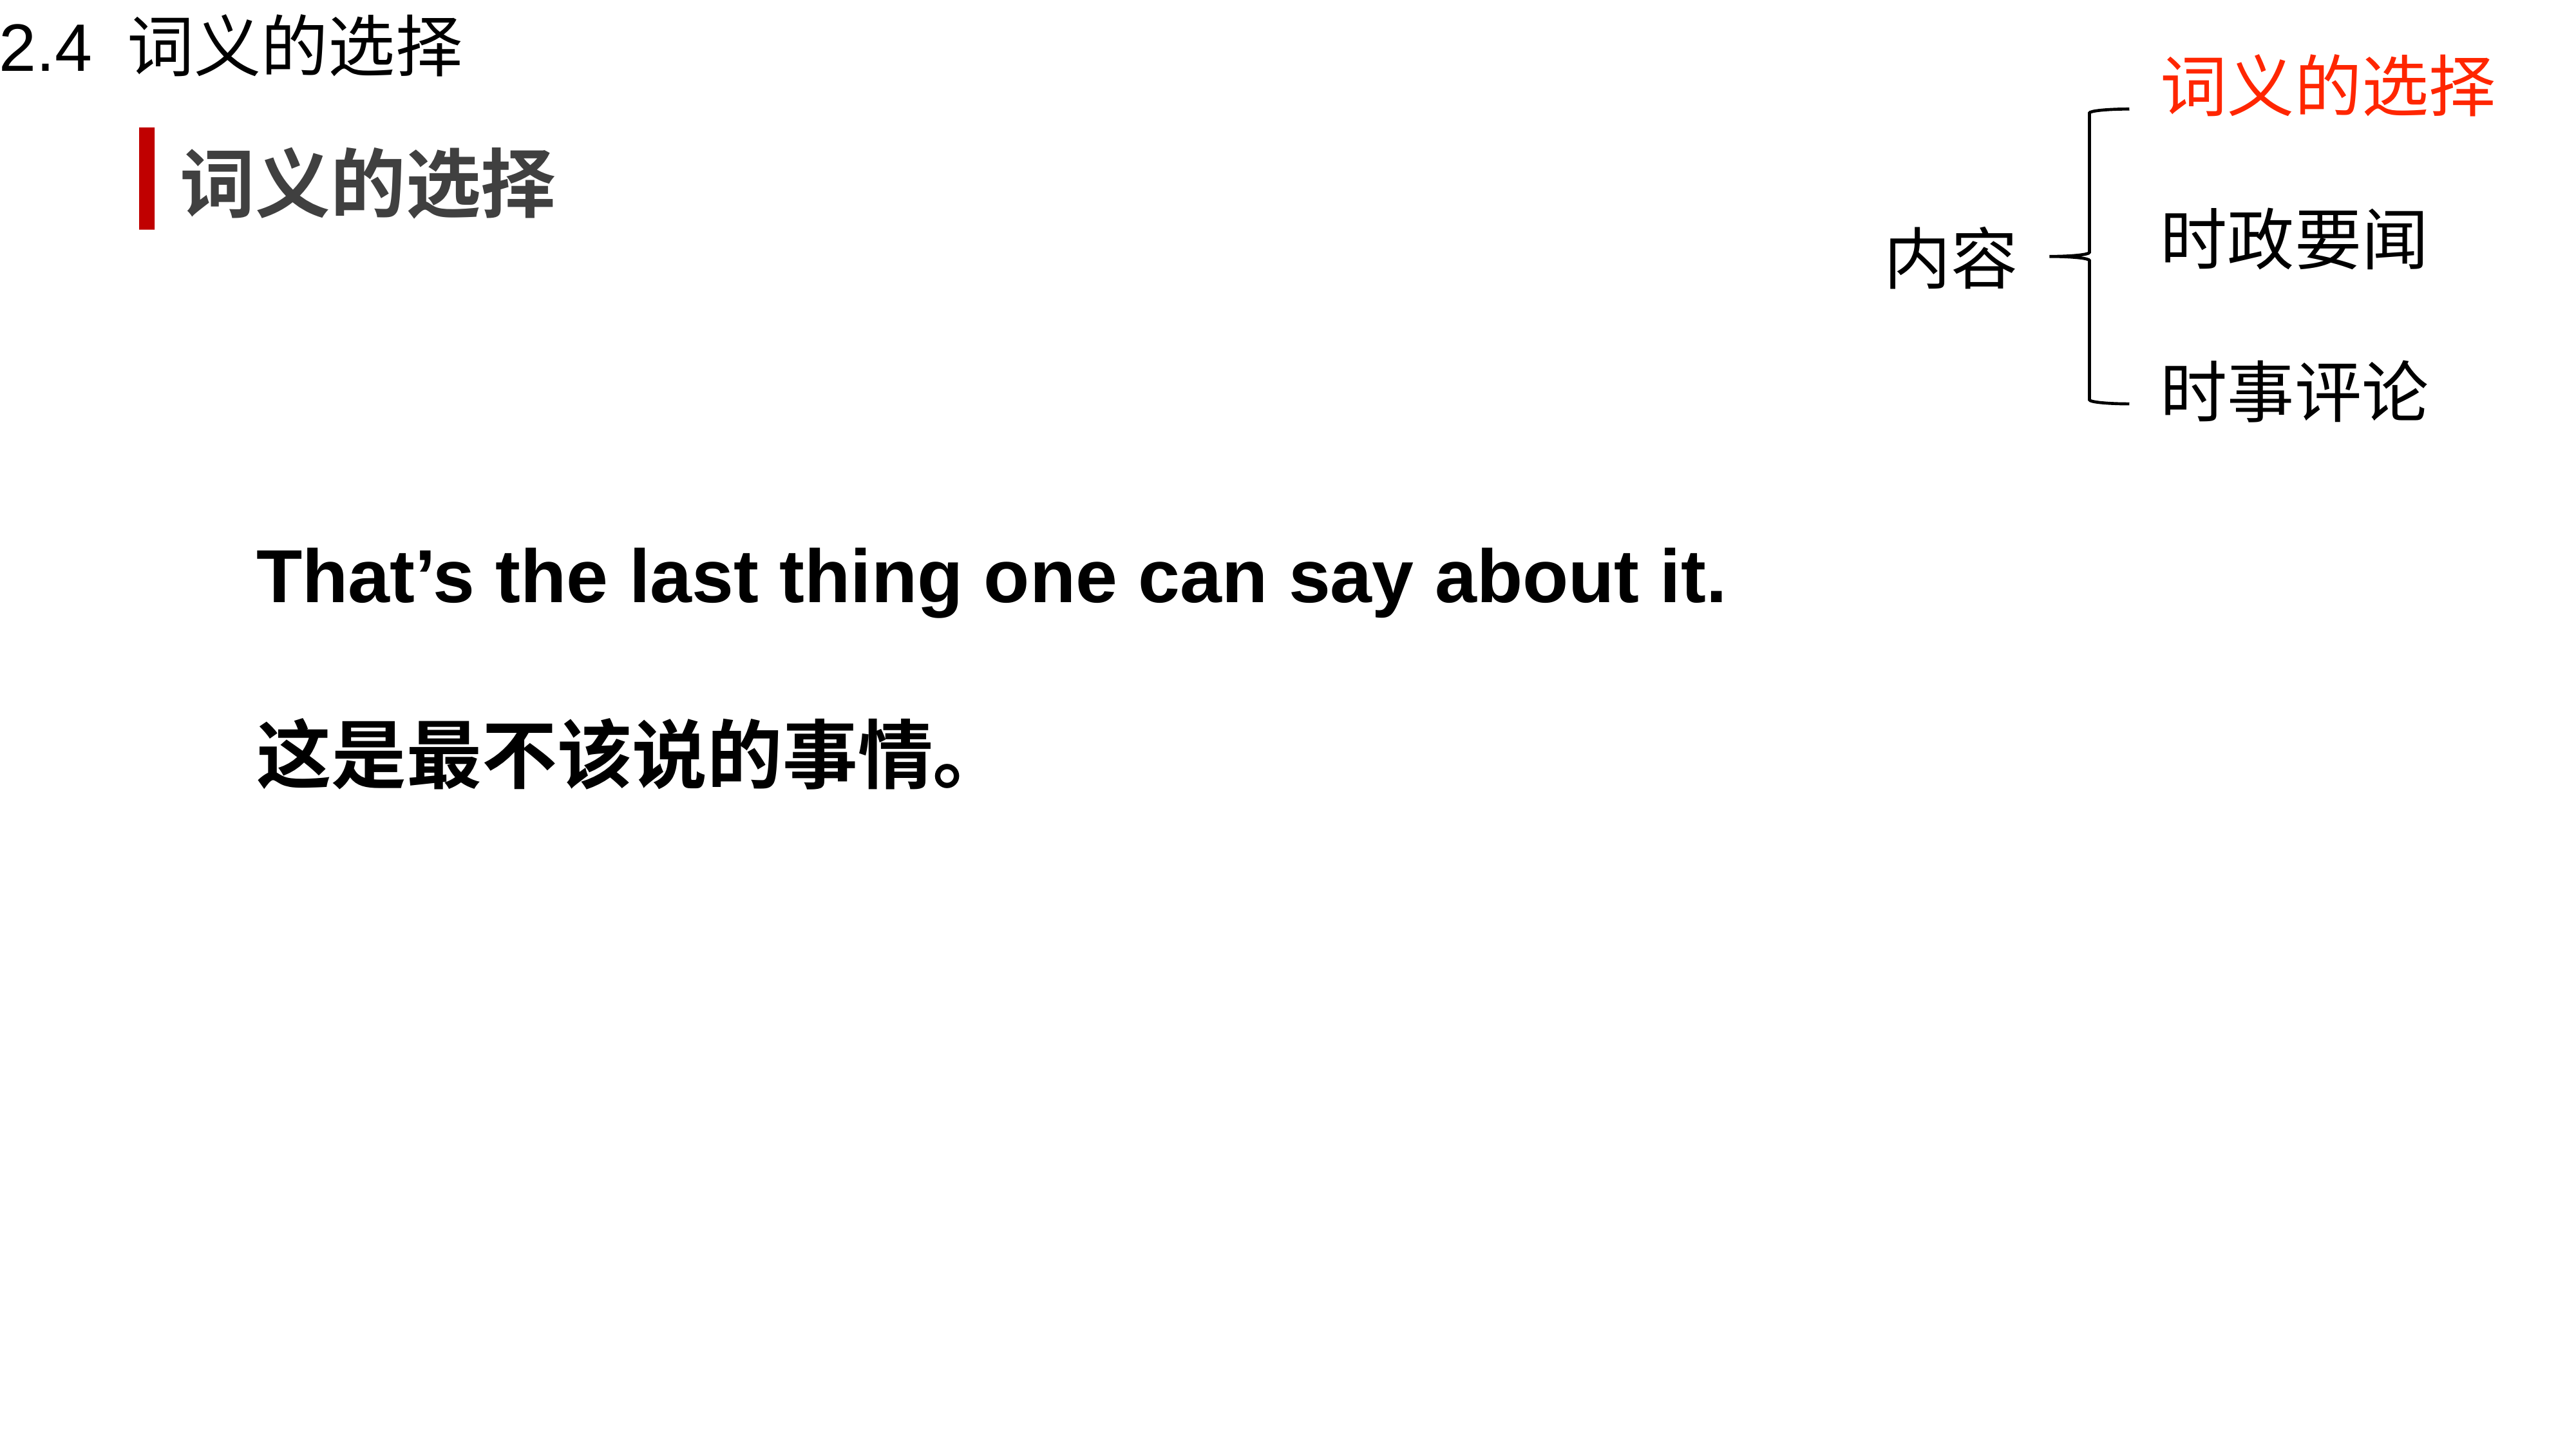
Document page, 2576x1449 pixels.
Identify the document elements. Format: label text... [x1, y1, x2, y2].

text_box [2049, 109, 2130, 404]
text_box 2.4 词义的选择 [0, 0, 468, 90]
text_box 词义的选择 [2155, 39, 2502, 130]
text_box [139, 127, 155, 230]
text_box 时政要闻 [2155, 191, 2435, 283]
text_box That’s the last thing one can say about it. 这是最不该说的事情。 [251, 431, 2469, 804]
text_box 时事评论 [2155, 345, 2435, 436]
text_box 内容 [1879, 211, 2024, 303]
text_box 词义的选择 [171, 126, 1819, 236]
